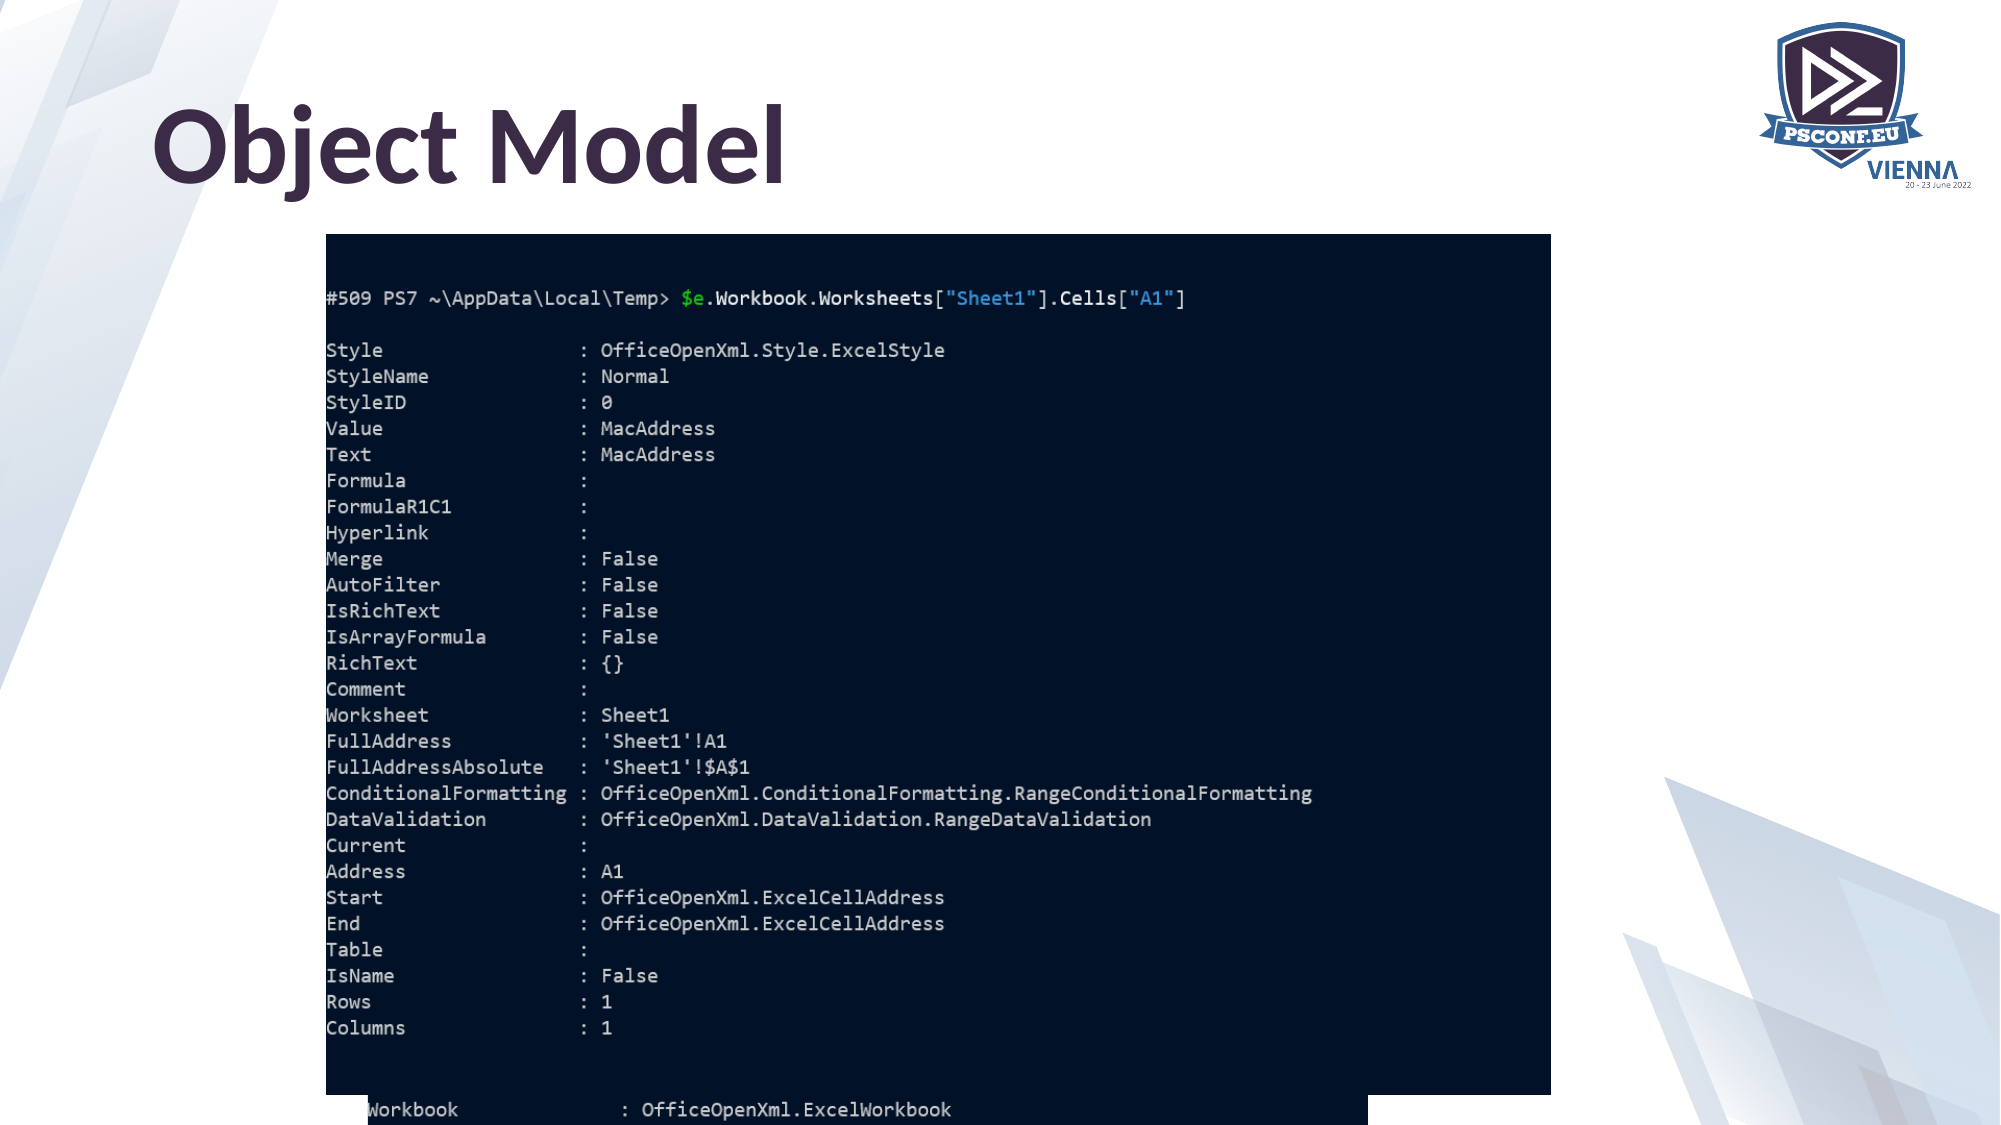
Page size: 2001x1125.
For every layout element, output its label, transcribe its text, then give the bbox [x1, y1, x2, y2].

title Object Model [137, 59, 1863, 235]
picture [0, 0, 2000, 1125]
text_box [367, 1095, 1368, 1125]
